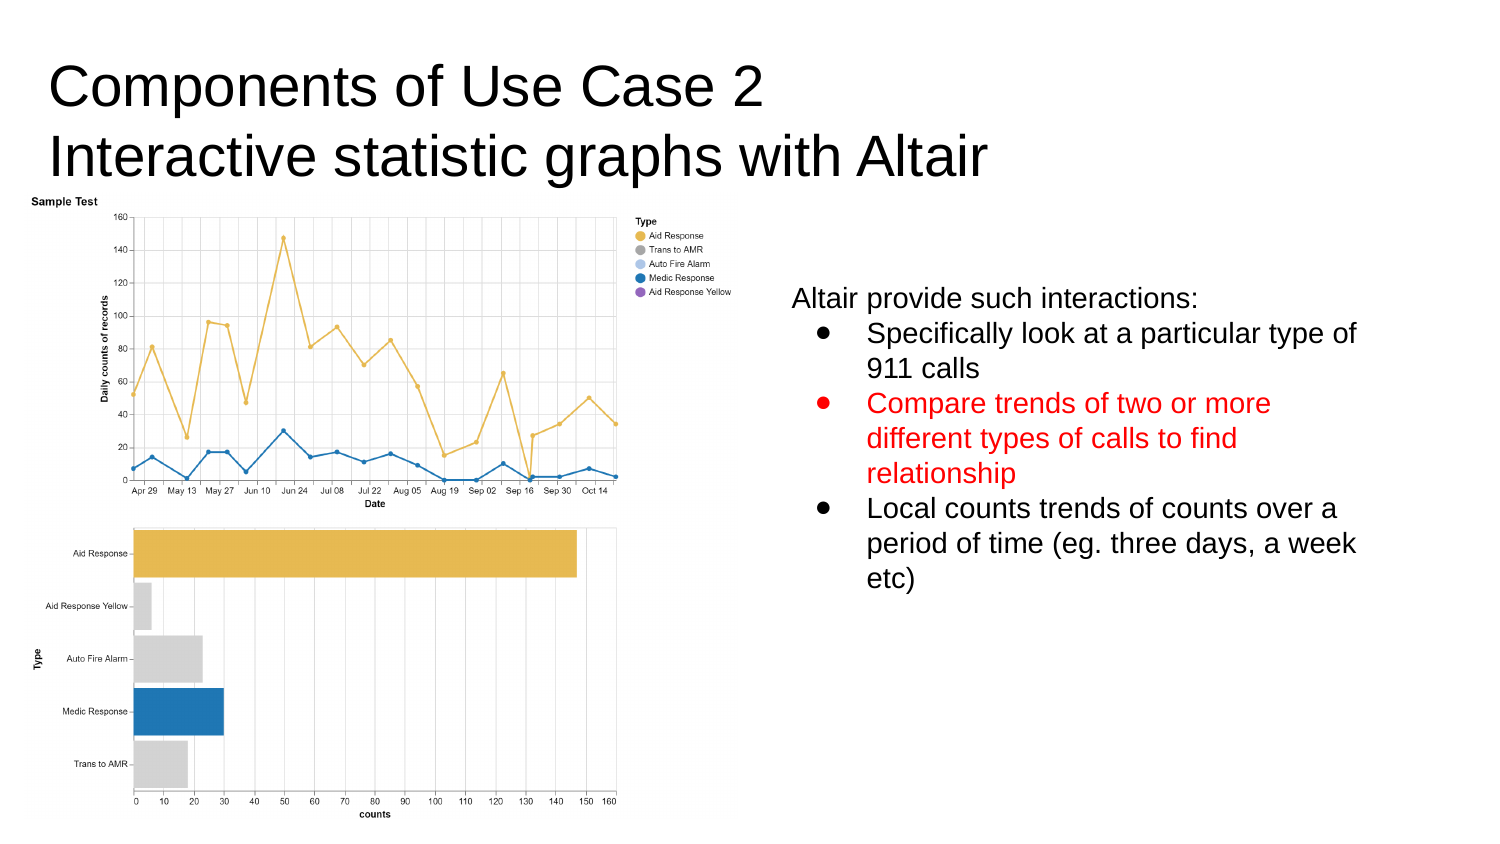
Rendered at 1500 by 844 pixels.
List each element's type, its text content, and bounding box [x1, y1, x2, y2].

text_box Altair provide such interactions: Specifically look at a particular type of 911 calls Compare trends of two or more different types of calls to find relationship Local counts trends of counts over a period of time (eg. three days, a week etc) [776, 264, 1386, 669]
picture [24, 192, 739, 819]
text_box Components of Use Case 2 Interactive statistic graphs with Altair [33, 33, 1323, 526]
